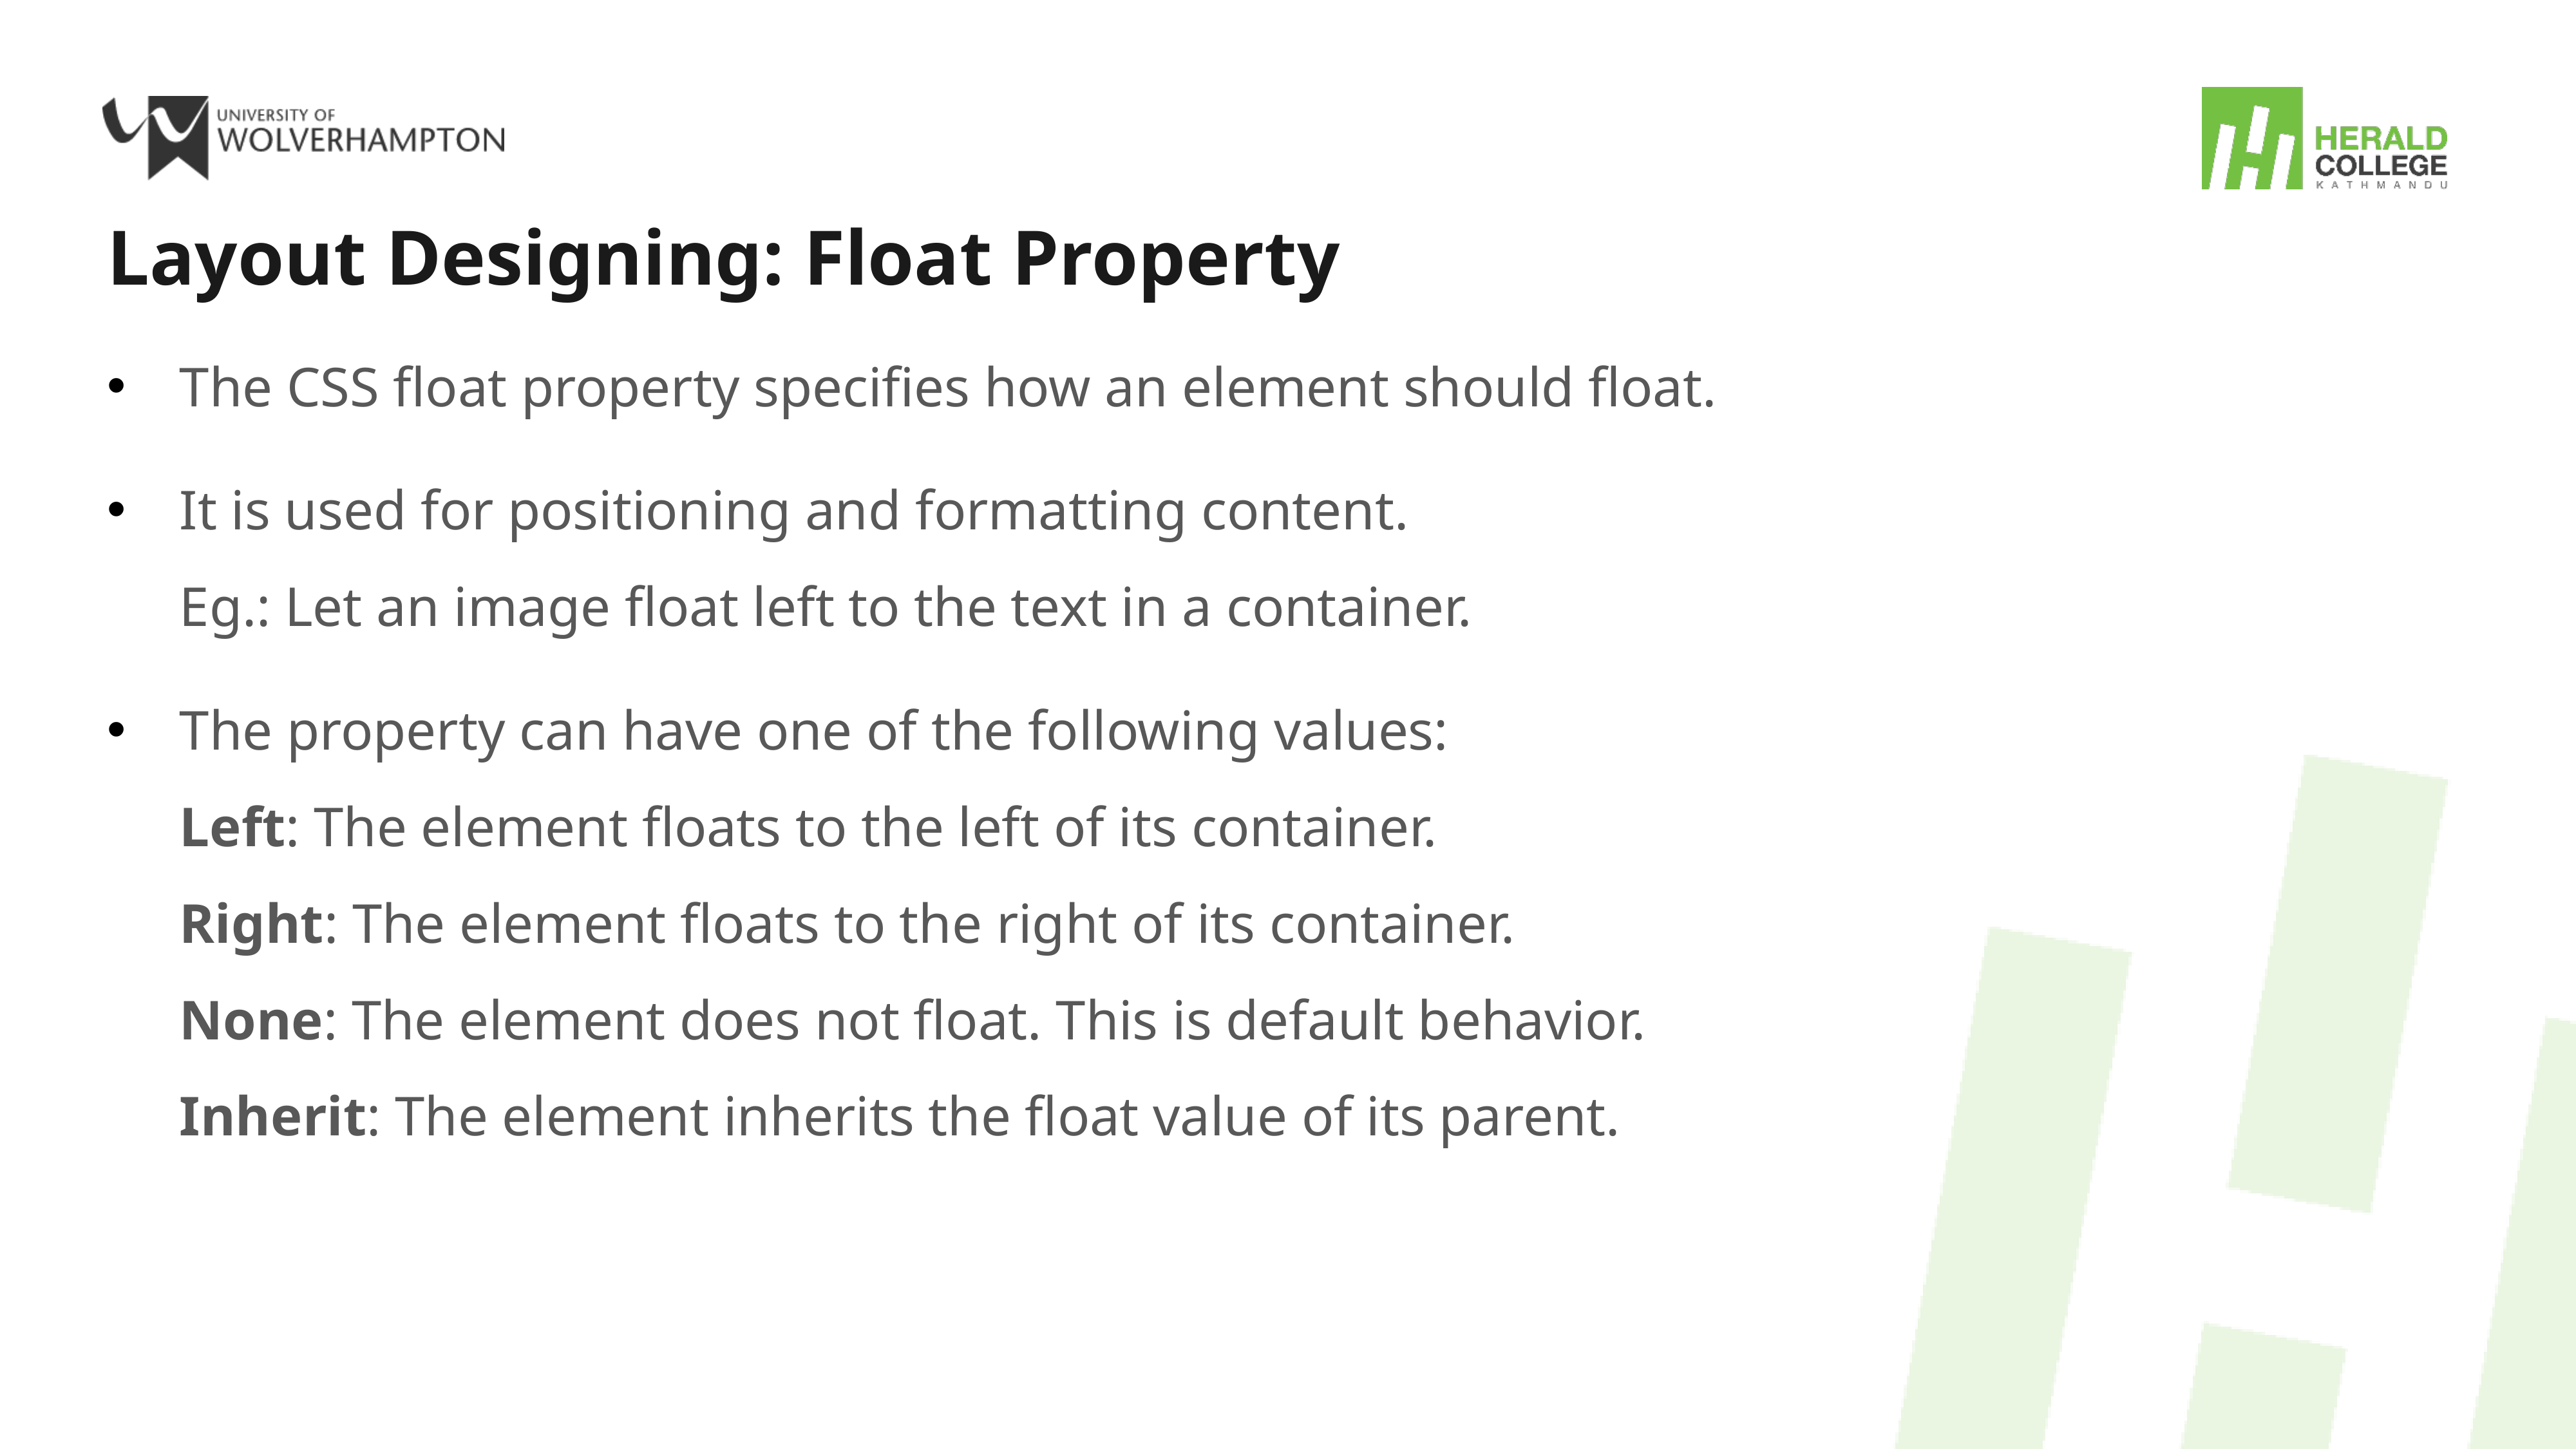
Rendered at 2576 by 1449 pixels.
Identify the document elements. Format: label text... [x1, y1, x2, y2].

picture [2202, 87, 2447, 189]
subtitle The CSS float property specifies how an element should float. It is used for positioning and formatting content. Eg.: Let an image float left to the text in a container. The property can have one of the following values: Left: The element floats to the left of its container. Right: The element floats to the right of its container. None: The element does not float. This is default behavior. Inherit: The element inherits the float value of its parent. [86, 310, 2021, 1365]
picture [1879, 755, 2576, 1449]
title Layout Designing: Float Property [86, 213, 1846, 310]
picture [102, 96, 504, 180]
